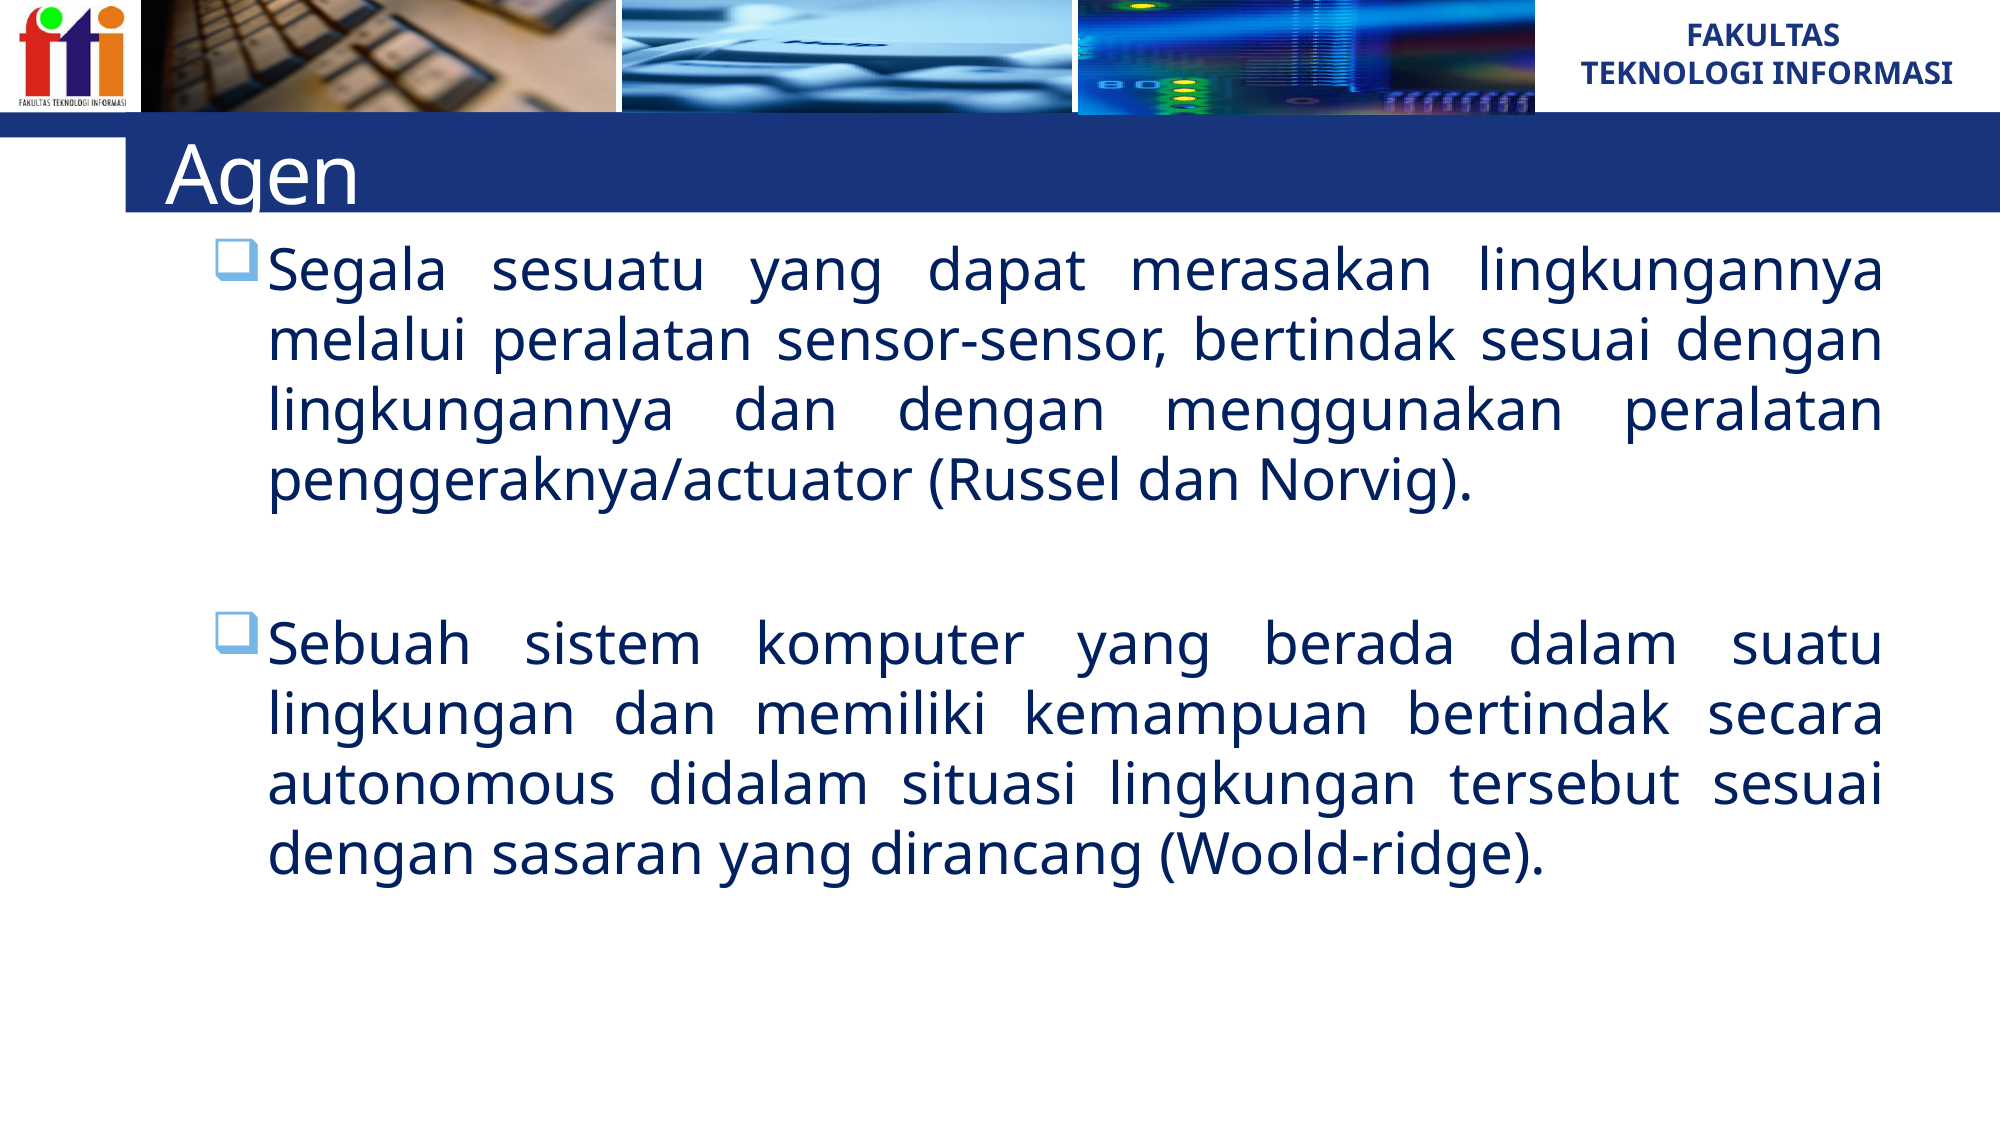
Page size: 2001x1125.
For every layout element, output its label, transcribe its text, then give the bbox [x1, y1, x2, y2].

picture [141, 0, 616, 112]
picture [19, 6, 126, 106]
list Segala sesuatu yang dapat merasakan lingkungannya melalui peralatan sensor-sensor, bertindak sesuai dengan lingkungannya dan dengan menggunakan peralatan penggeraknya/actuator (Russel dan Norvig). Sebuah sistem komputer yang berada dalam suatu lingkungan dan memiliki kemampuan bertindak secara autonomous didalam situasi lingkungan tersebut sesuai dengan sasaran yang dirancang (Woold-ridge). [99, 224, 1901, 1038]
picture [622, 0, 1072, 113]
picture [1078, 0, 1535, 115]
title Agen [149, 119, 1934, 213]
